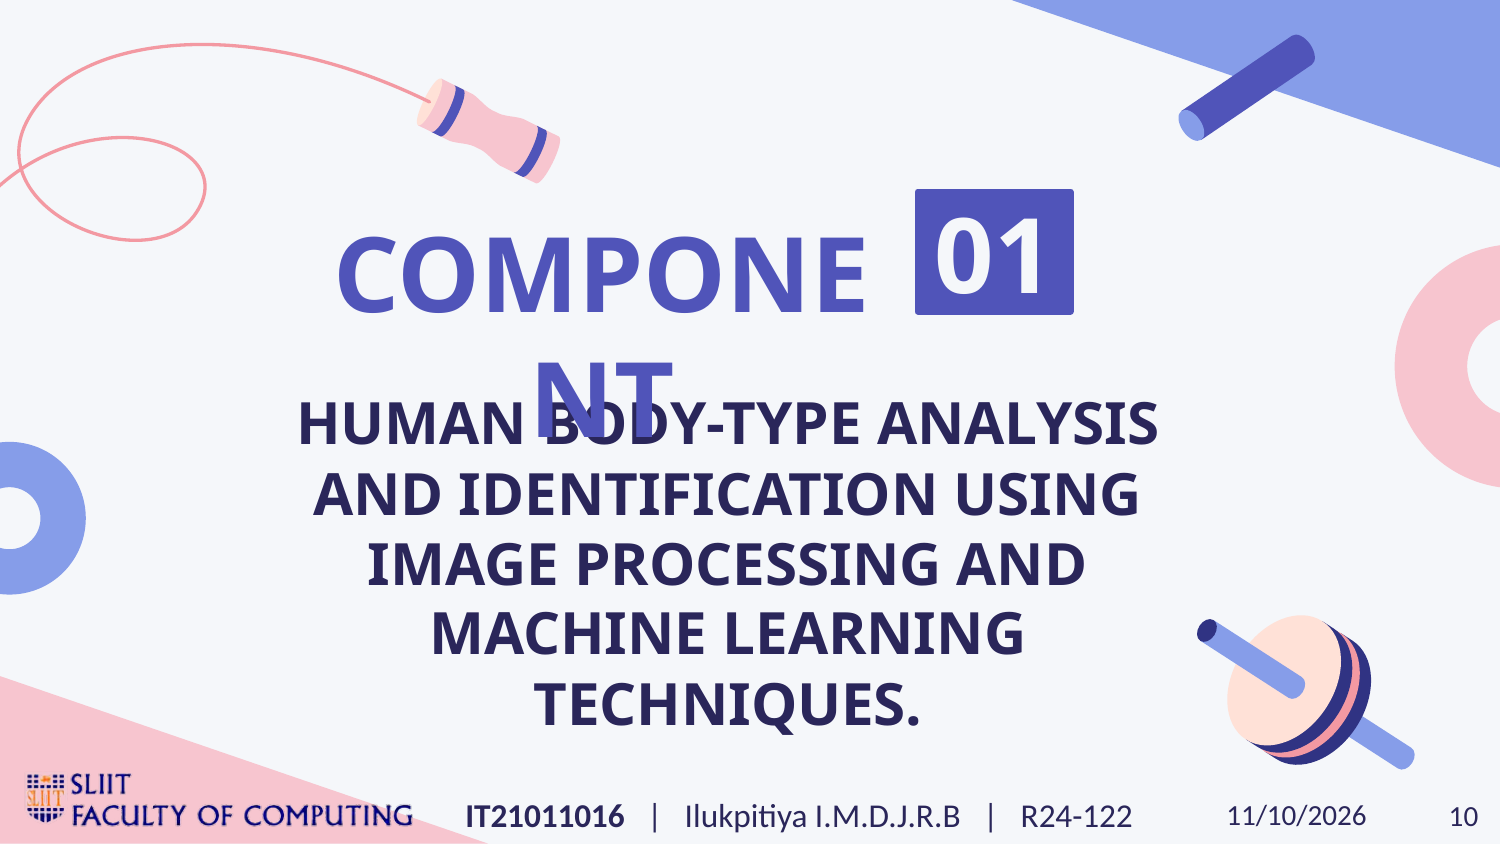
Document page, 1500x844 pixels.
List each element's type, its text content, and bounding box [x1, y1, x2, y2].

title 01 [915, 189, 1074, 315]
title HUMAN BODY-TYPE ANALYSIS AND IDENTIFICATION USING IMAGE PROCESSING AND MACHINE LEARNING TECHNIQUES.​ [270, 371, 1185, 660]
picture [0, 736, 422, 844]
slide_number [1196, 784, 1397, 844]
slide_number 10 [1417, 785, 1494, 844]
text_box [1178, 29, 1315, 147]
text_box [1195, 605, 1417, 775]
text_box COMPONENT [569, 193, 918, 288]
text_box IT21011016 | Ilukpitiya I.M.D.J.R.B | R24-122 [449, 782, 1281, 844]
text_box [0, 12, 566, 361]
